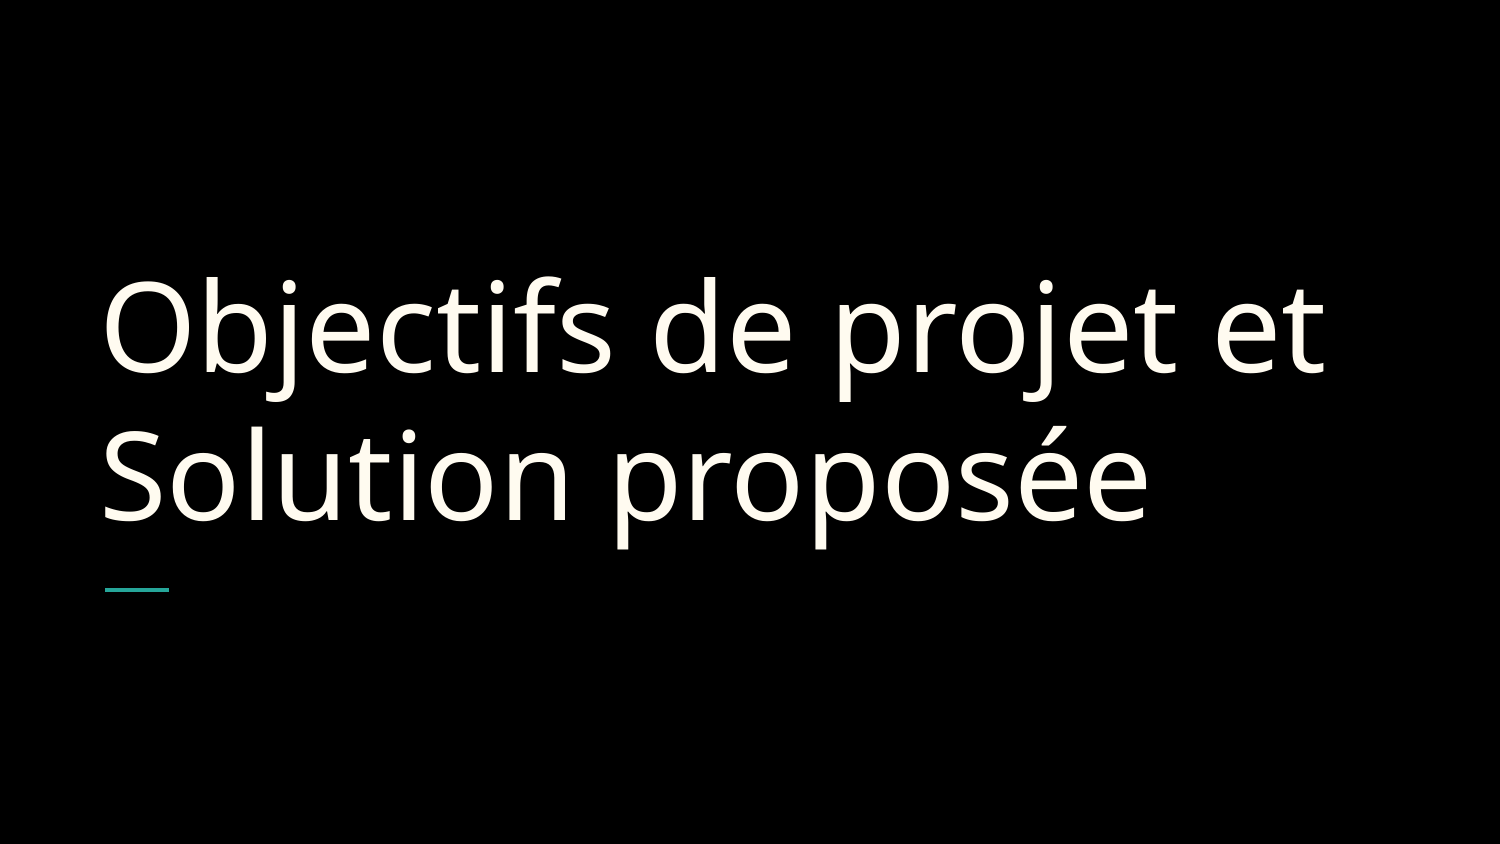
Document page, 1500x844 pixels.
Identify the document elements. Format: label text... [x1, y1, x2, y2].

title Objectifs de projet et Solution proposée [84, 310, 1416, 561]
